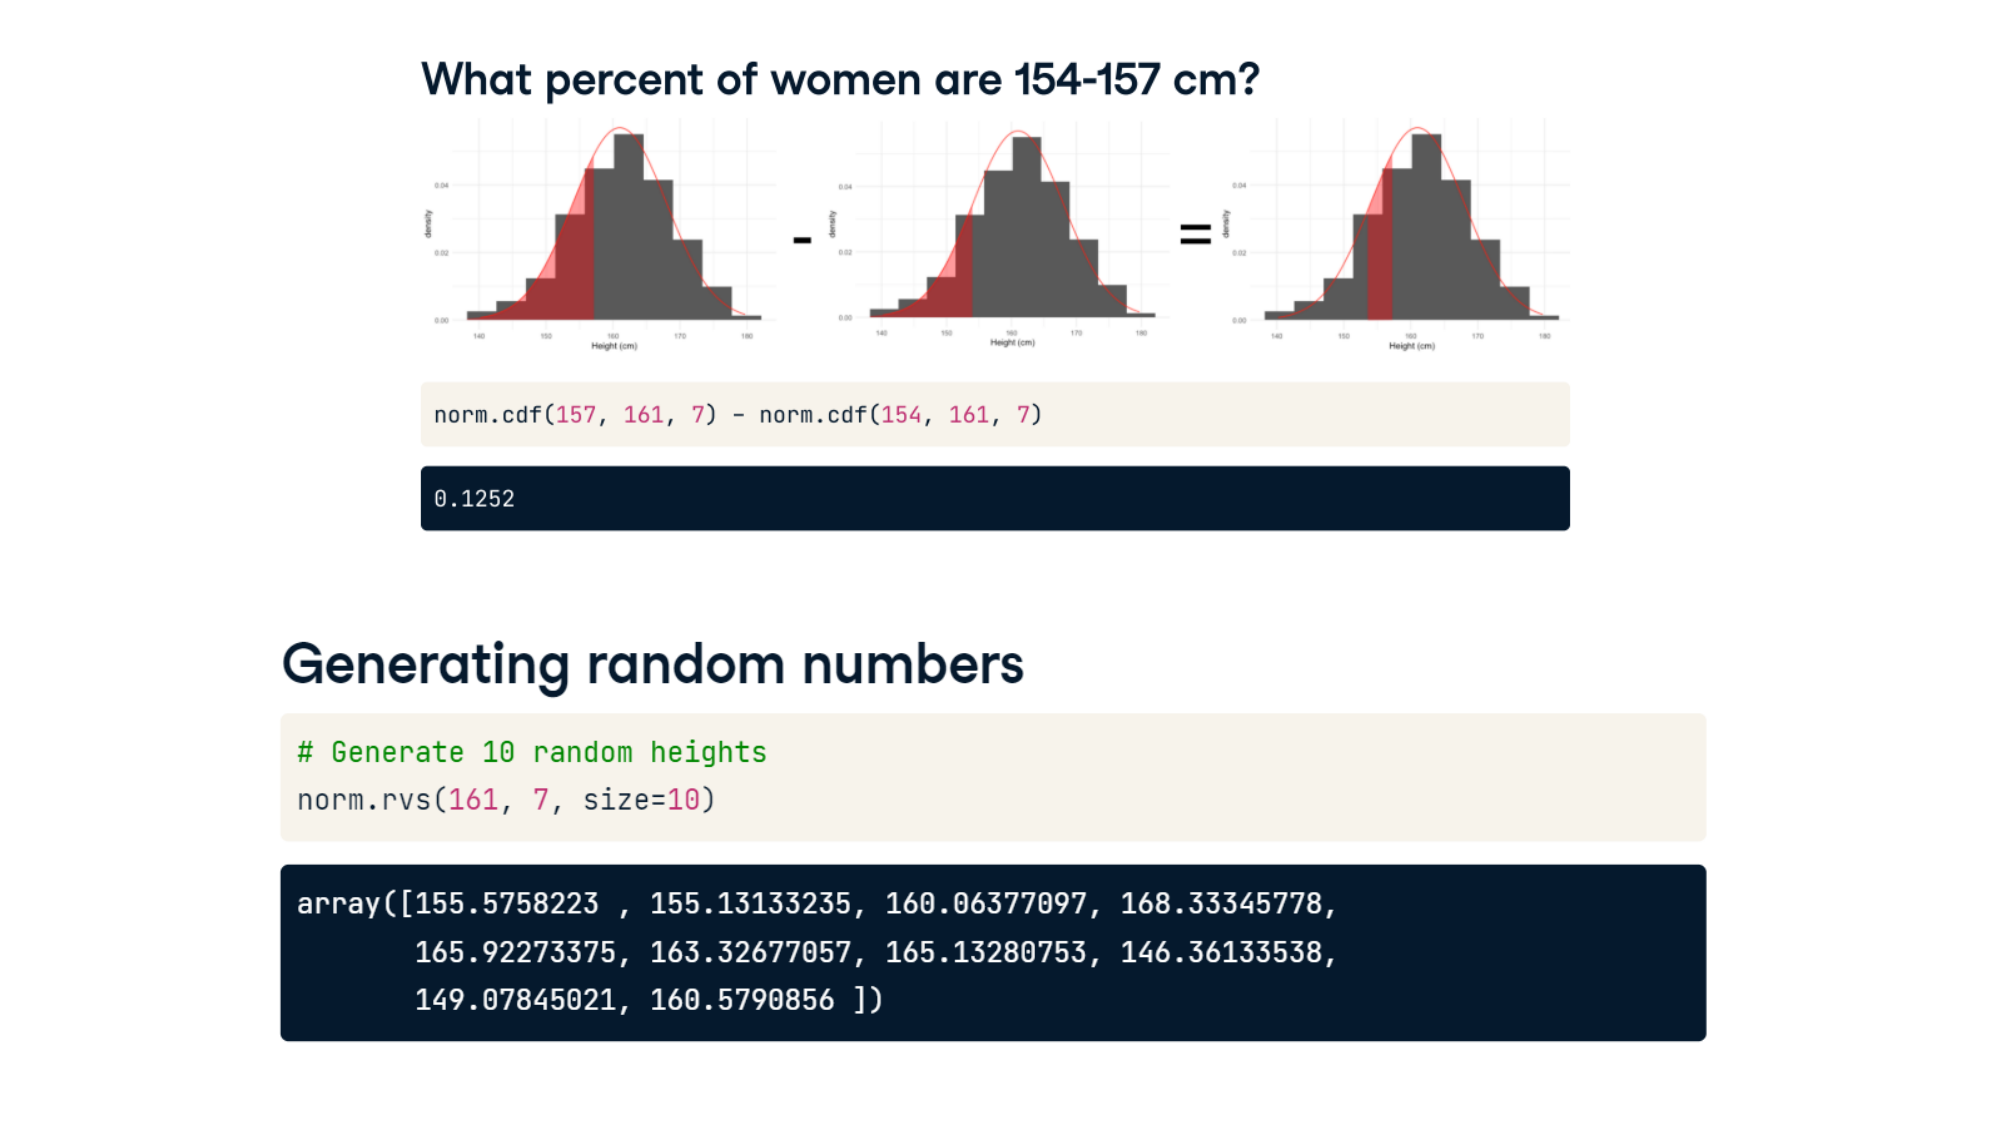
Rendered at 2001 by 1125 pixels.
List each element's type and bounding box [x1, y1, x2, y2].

picture [272, 622, 1728, 1061]
picture [401, 43, 1599, 563]
